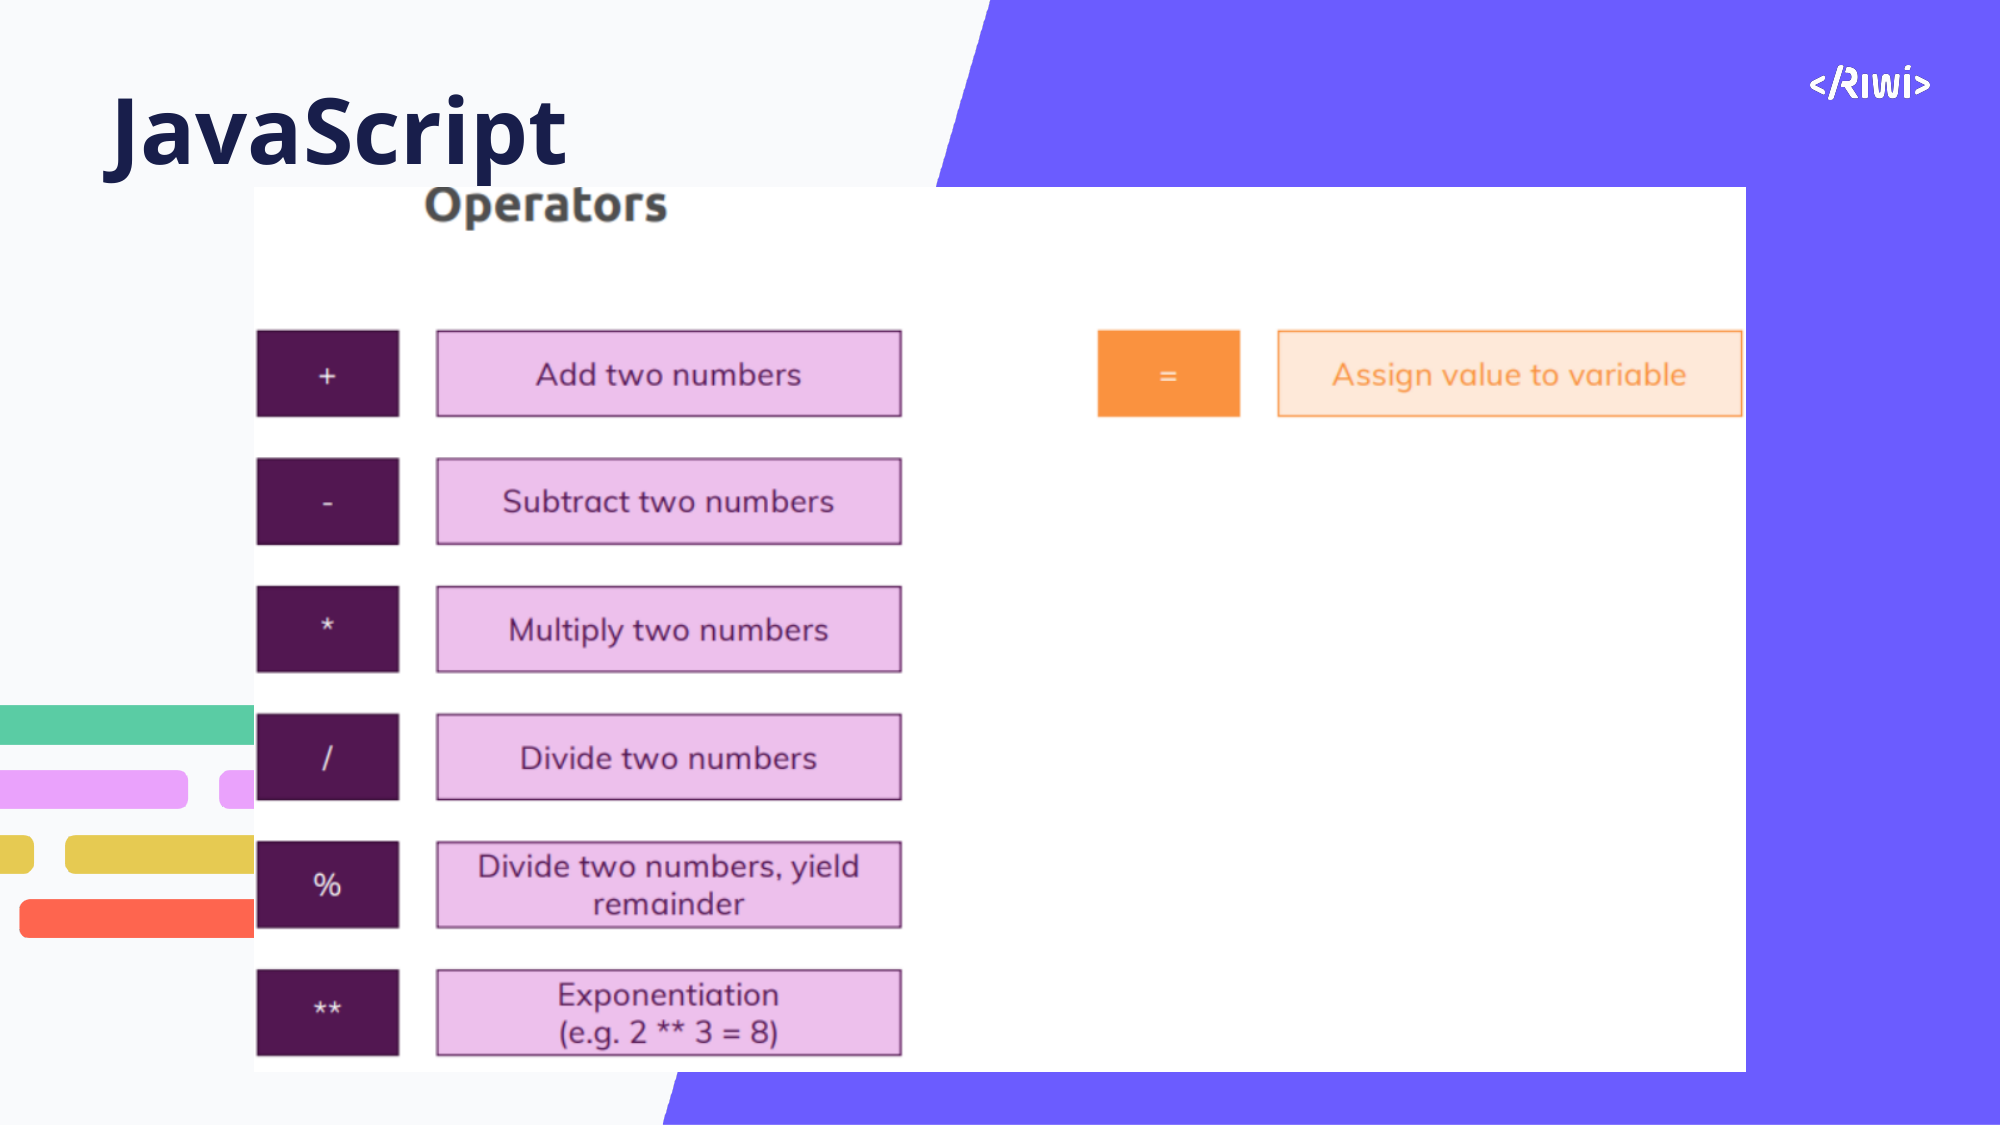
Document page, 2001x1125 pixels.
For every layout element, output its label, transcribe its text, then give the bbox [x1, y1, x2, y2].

text_box JavaScript [94, 65, 625, 190]
picture [0, 0, 2000, 1125]
